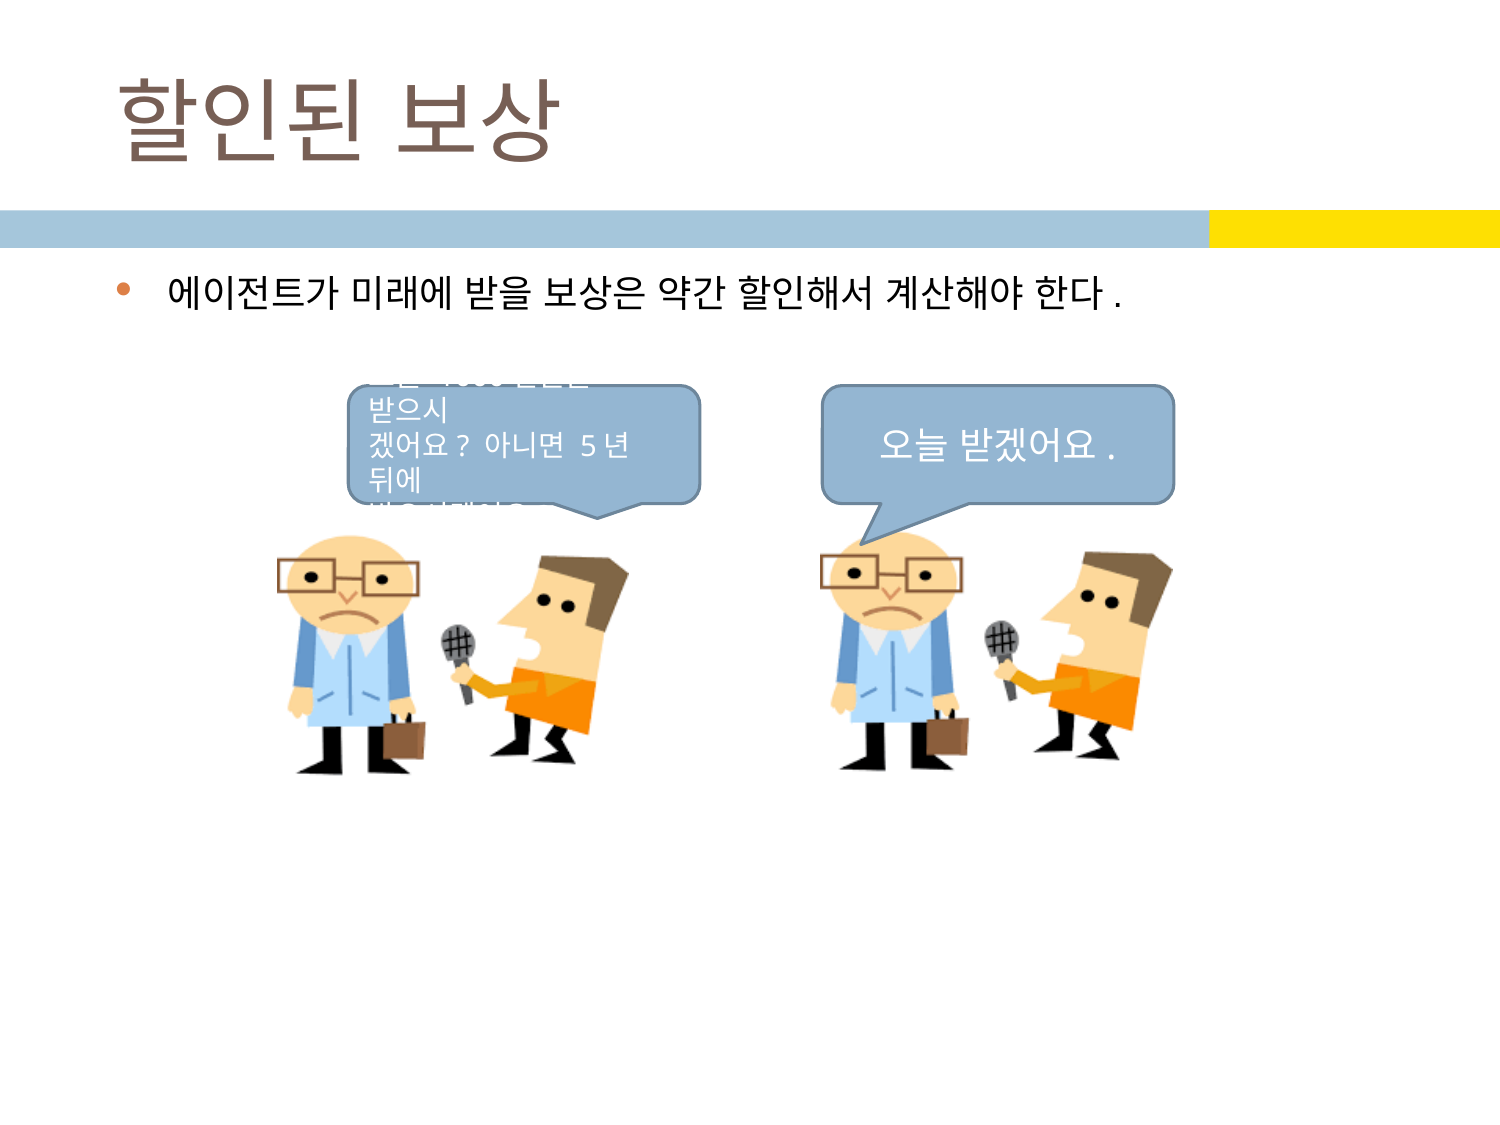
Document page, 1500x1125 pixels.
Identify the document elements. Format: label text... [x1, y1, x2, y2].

list 에이전트가 미래에 받을 보상은 약간 할인해서 계산해야 한다. [100, 262, 1438, 1000]
picture [277, 479, 630, 832]
text_box 오늘 받겠어요. [820, 384, 1176, 478]
text_box 오늘 1000만원을 받으시 겠어요? 아니면 5년 뒤에 받으시겠어요? [346, 384, 702, 508]
title 할인된 보상 [100, 37, 1438, 200]
picture [820, 475, 1173, 828]
